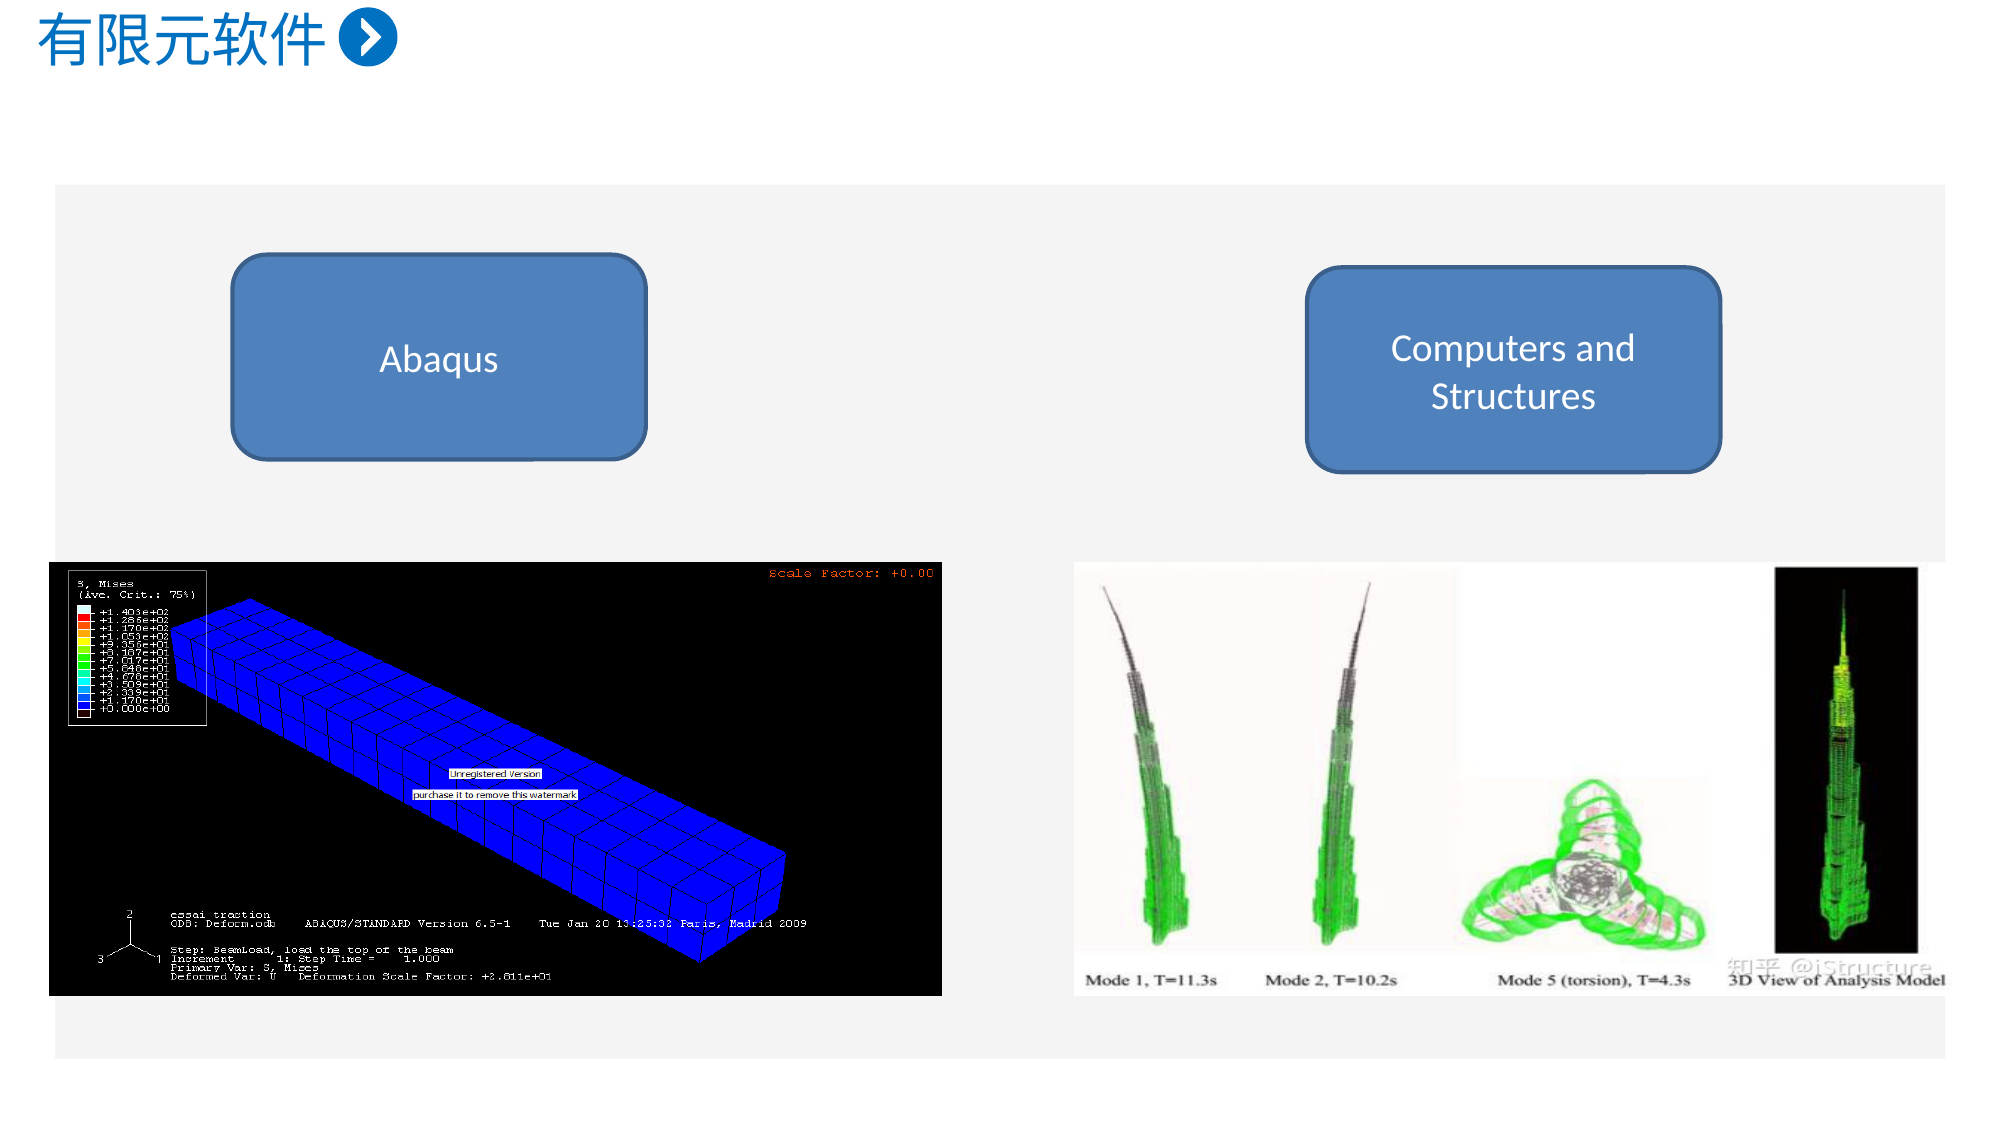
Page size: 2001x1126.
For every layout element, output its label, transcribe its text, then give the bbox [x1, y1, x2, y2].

text_box [338, 7, 398, 67]
text_box Computers and Structures [1304, 265, 1723, 475]
picture [1073, 562, 1954, 997]
text_box 有限元软件 [0, 0, 416, 81]
picture [49, 562, 942, 997]
text_box [53, 183, 1947, 1061]
text_box Abaqus [230, 252, 648, 462]
